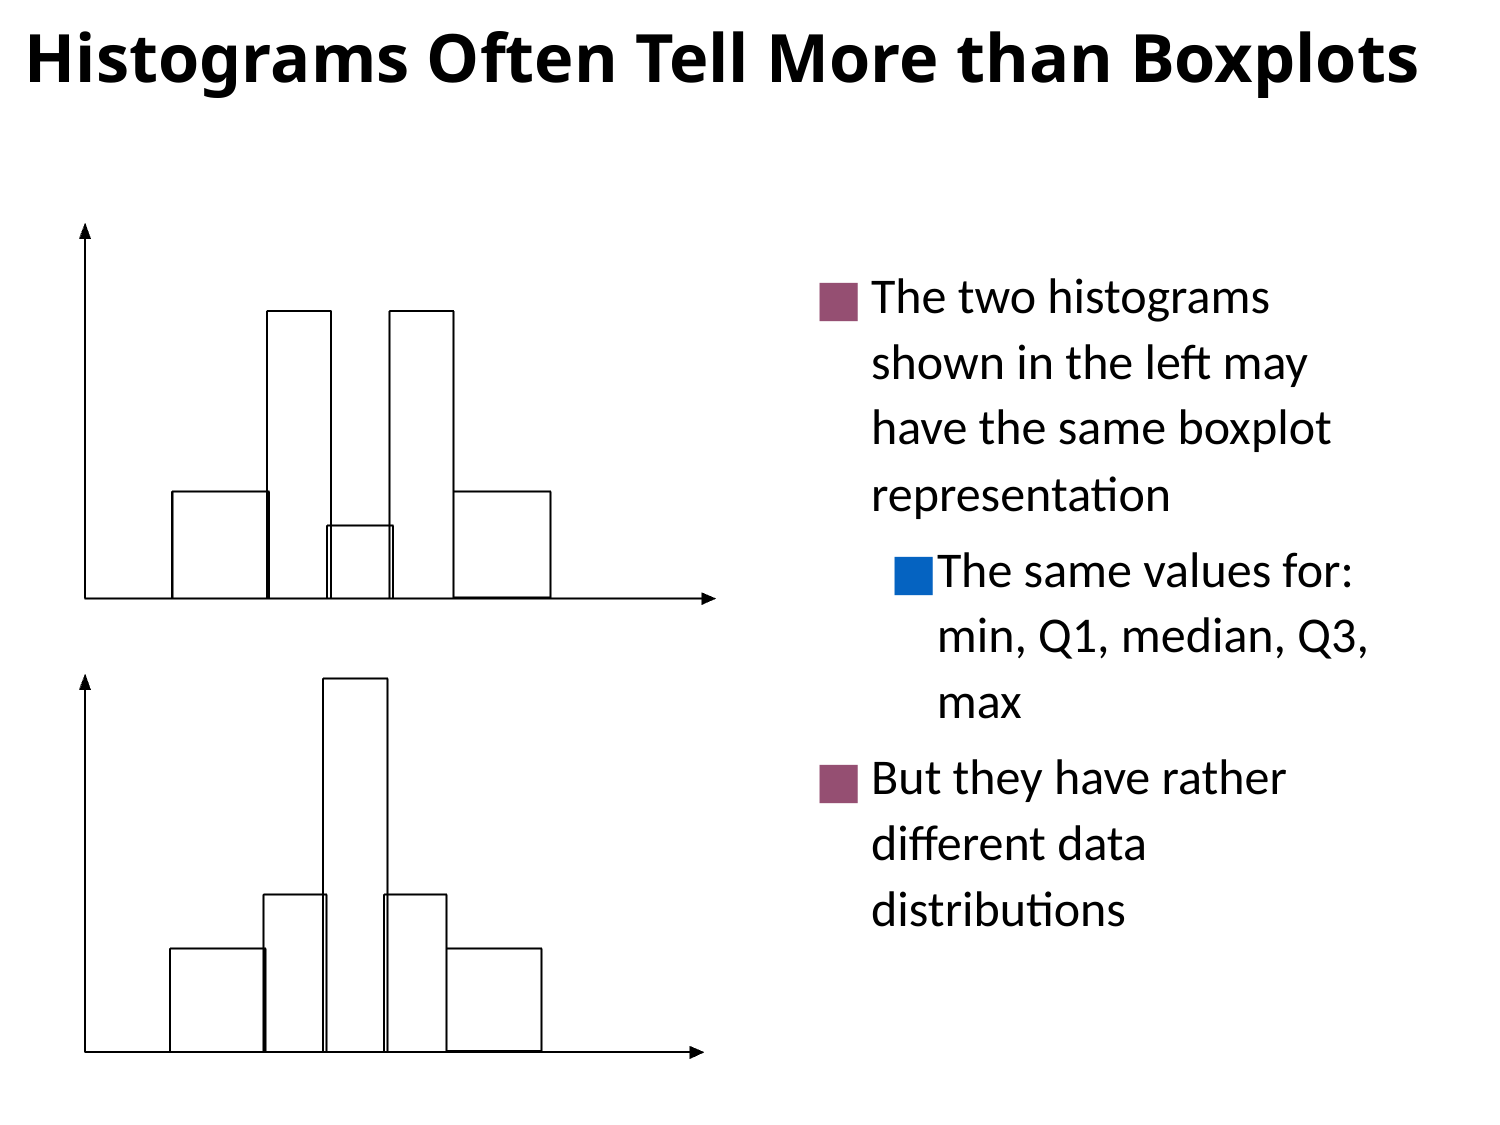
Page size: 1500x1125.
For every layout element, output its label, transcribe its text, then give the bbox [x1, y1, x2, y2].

picture [74, 663, 713, 1063]
picture [74, 212, 725, 610]
title Histograms Often Tell More than Boxplots [24, 24, 1475, 150]
text_box The two histograms shown in the left may have the same boxplot representation The same values for: min, Q1, median, Q3, max But they have rather different data distributions [799, 249, 1400, 1025]
